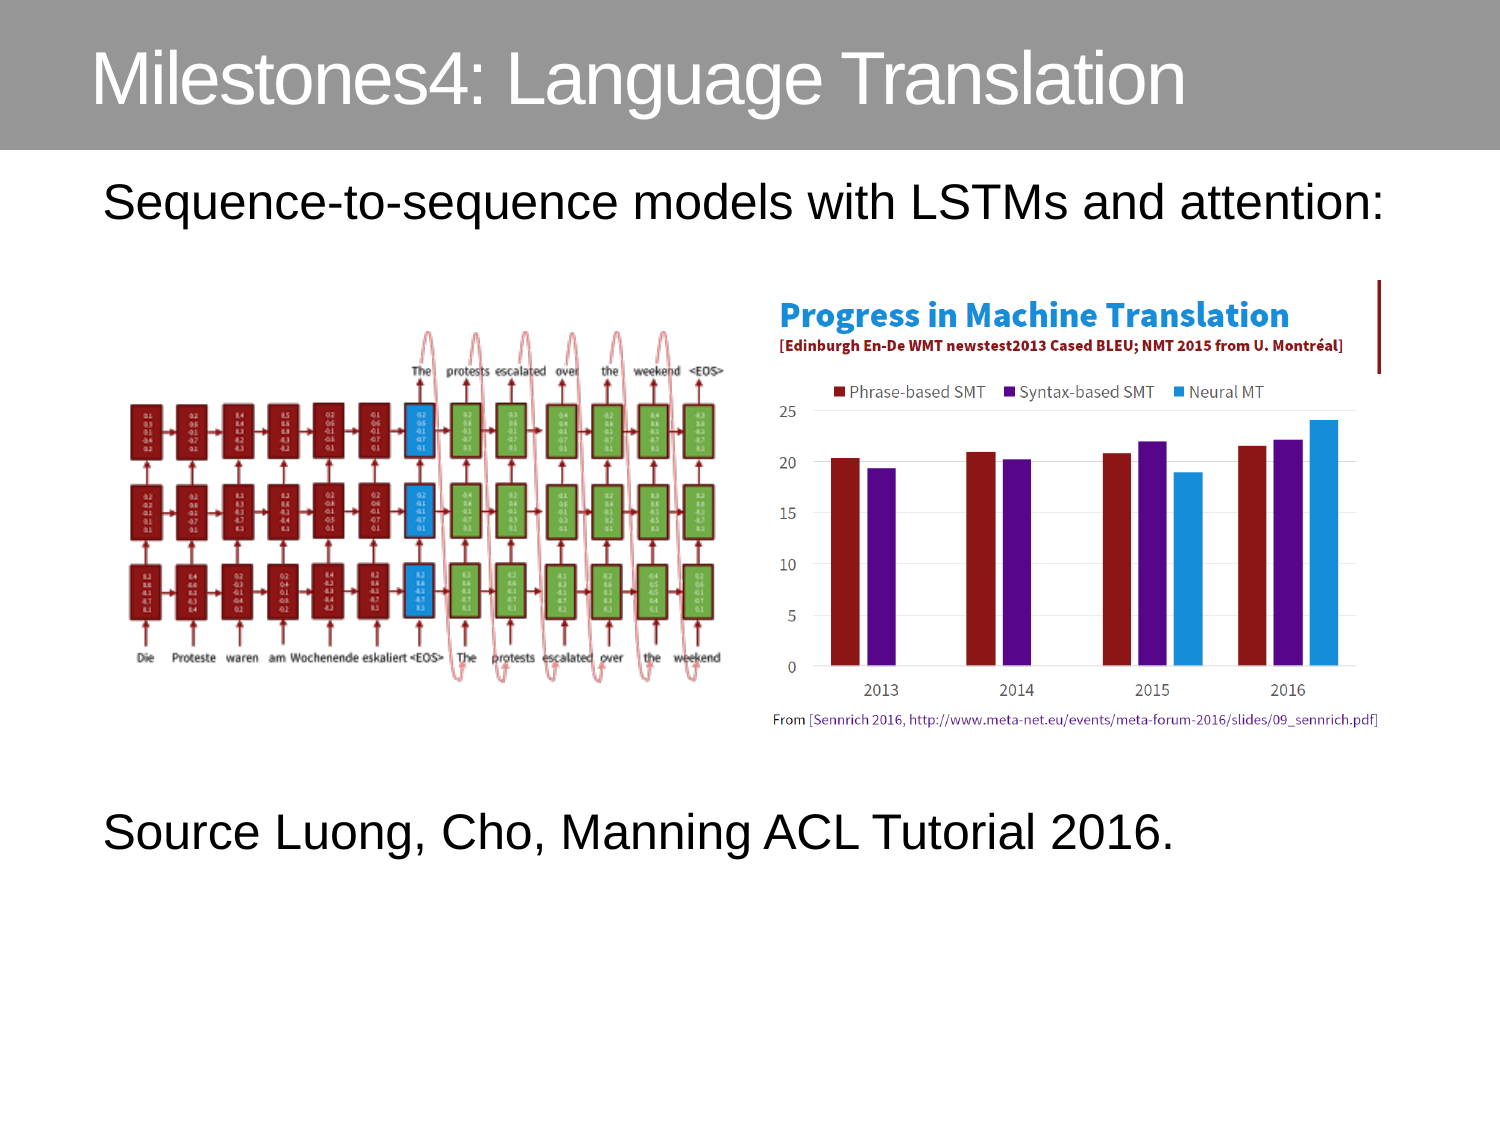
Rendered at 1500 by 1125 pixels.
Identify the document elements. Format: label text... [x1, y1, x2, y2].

title Milestones4: Language Translation [75, 0, 1425, 150]
picture [126, 330, 752, 684]
picture [762, 280, 1381, 734]
text_box Sequence-to-sequence models with LSTMs and attention: Source Luong, Cho, Manning ACL Tutorial 2016. [87, 162, 1438, 1025]
